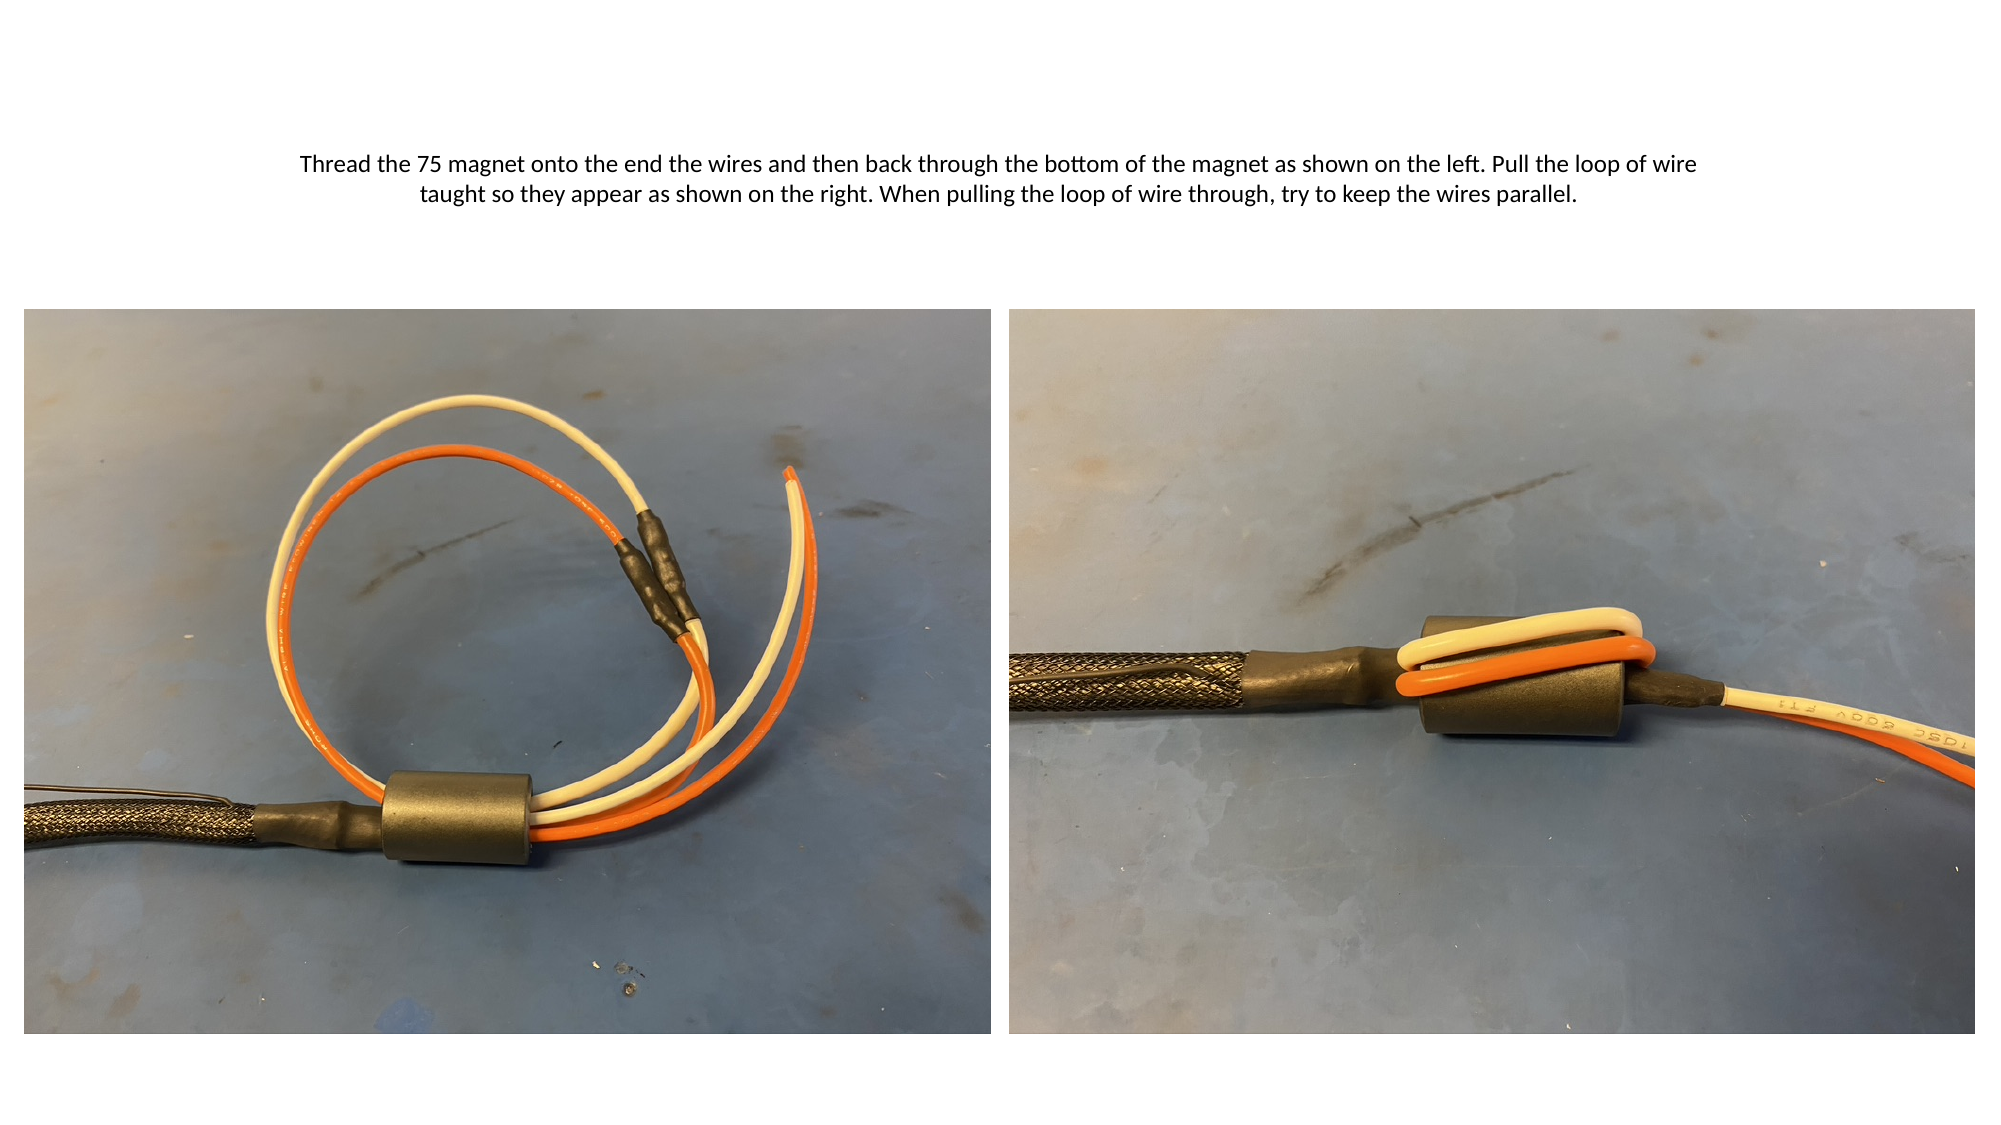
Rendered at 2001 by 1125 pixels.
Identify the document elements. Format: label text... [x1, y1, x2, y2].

picture [1009, 309, 1975, 1034]
picture [24, 309, 991, 1034]
text_box Thread the 75 magnet onto the end the wires and then back through the bottom of the magnet as shown on the left. Pull the loop of wire taught so they appear as shown on the right. When pulling the loop of wire through, try to keep the wires parallel. [275, 140, 1724, 216]
